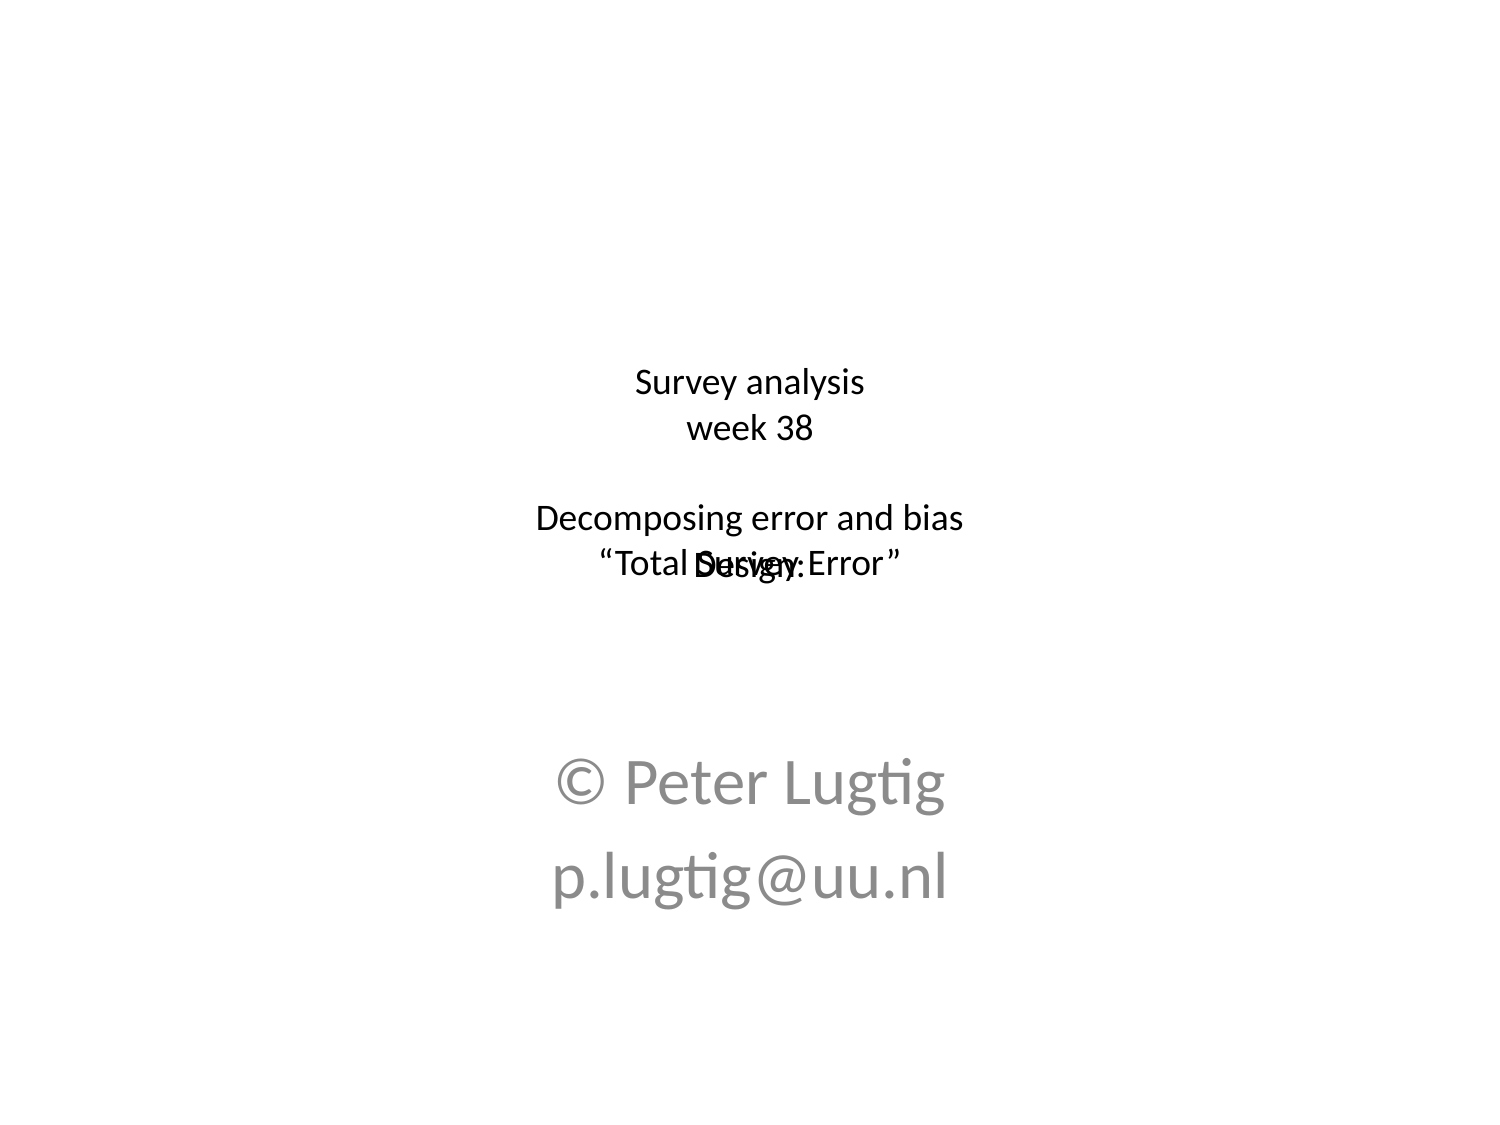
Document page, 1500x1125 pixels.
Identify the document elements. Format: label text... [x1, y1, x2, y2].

title Survey analysis week 38 Decomposing error and bias “Total Survey Error” [112, 349, 1388, 591]
text_box Design: [678, 532, 822, 592]
subtitle © Peter Lugtig p.lugtig@uu.nl [225, 637, 1275, 925]
